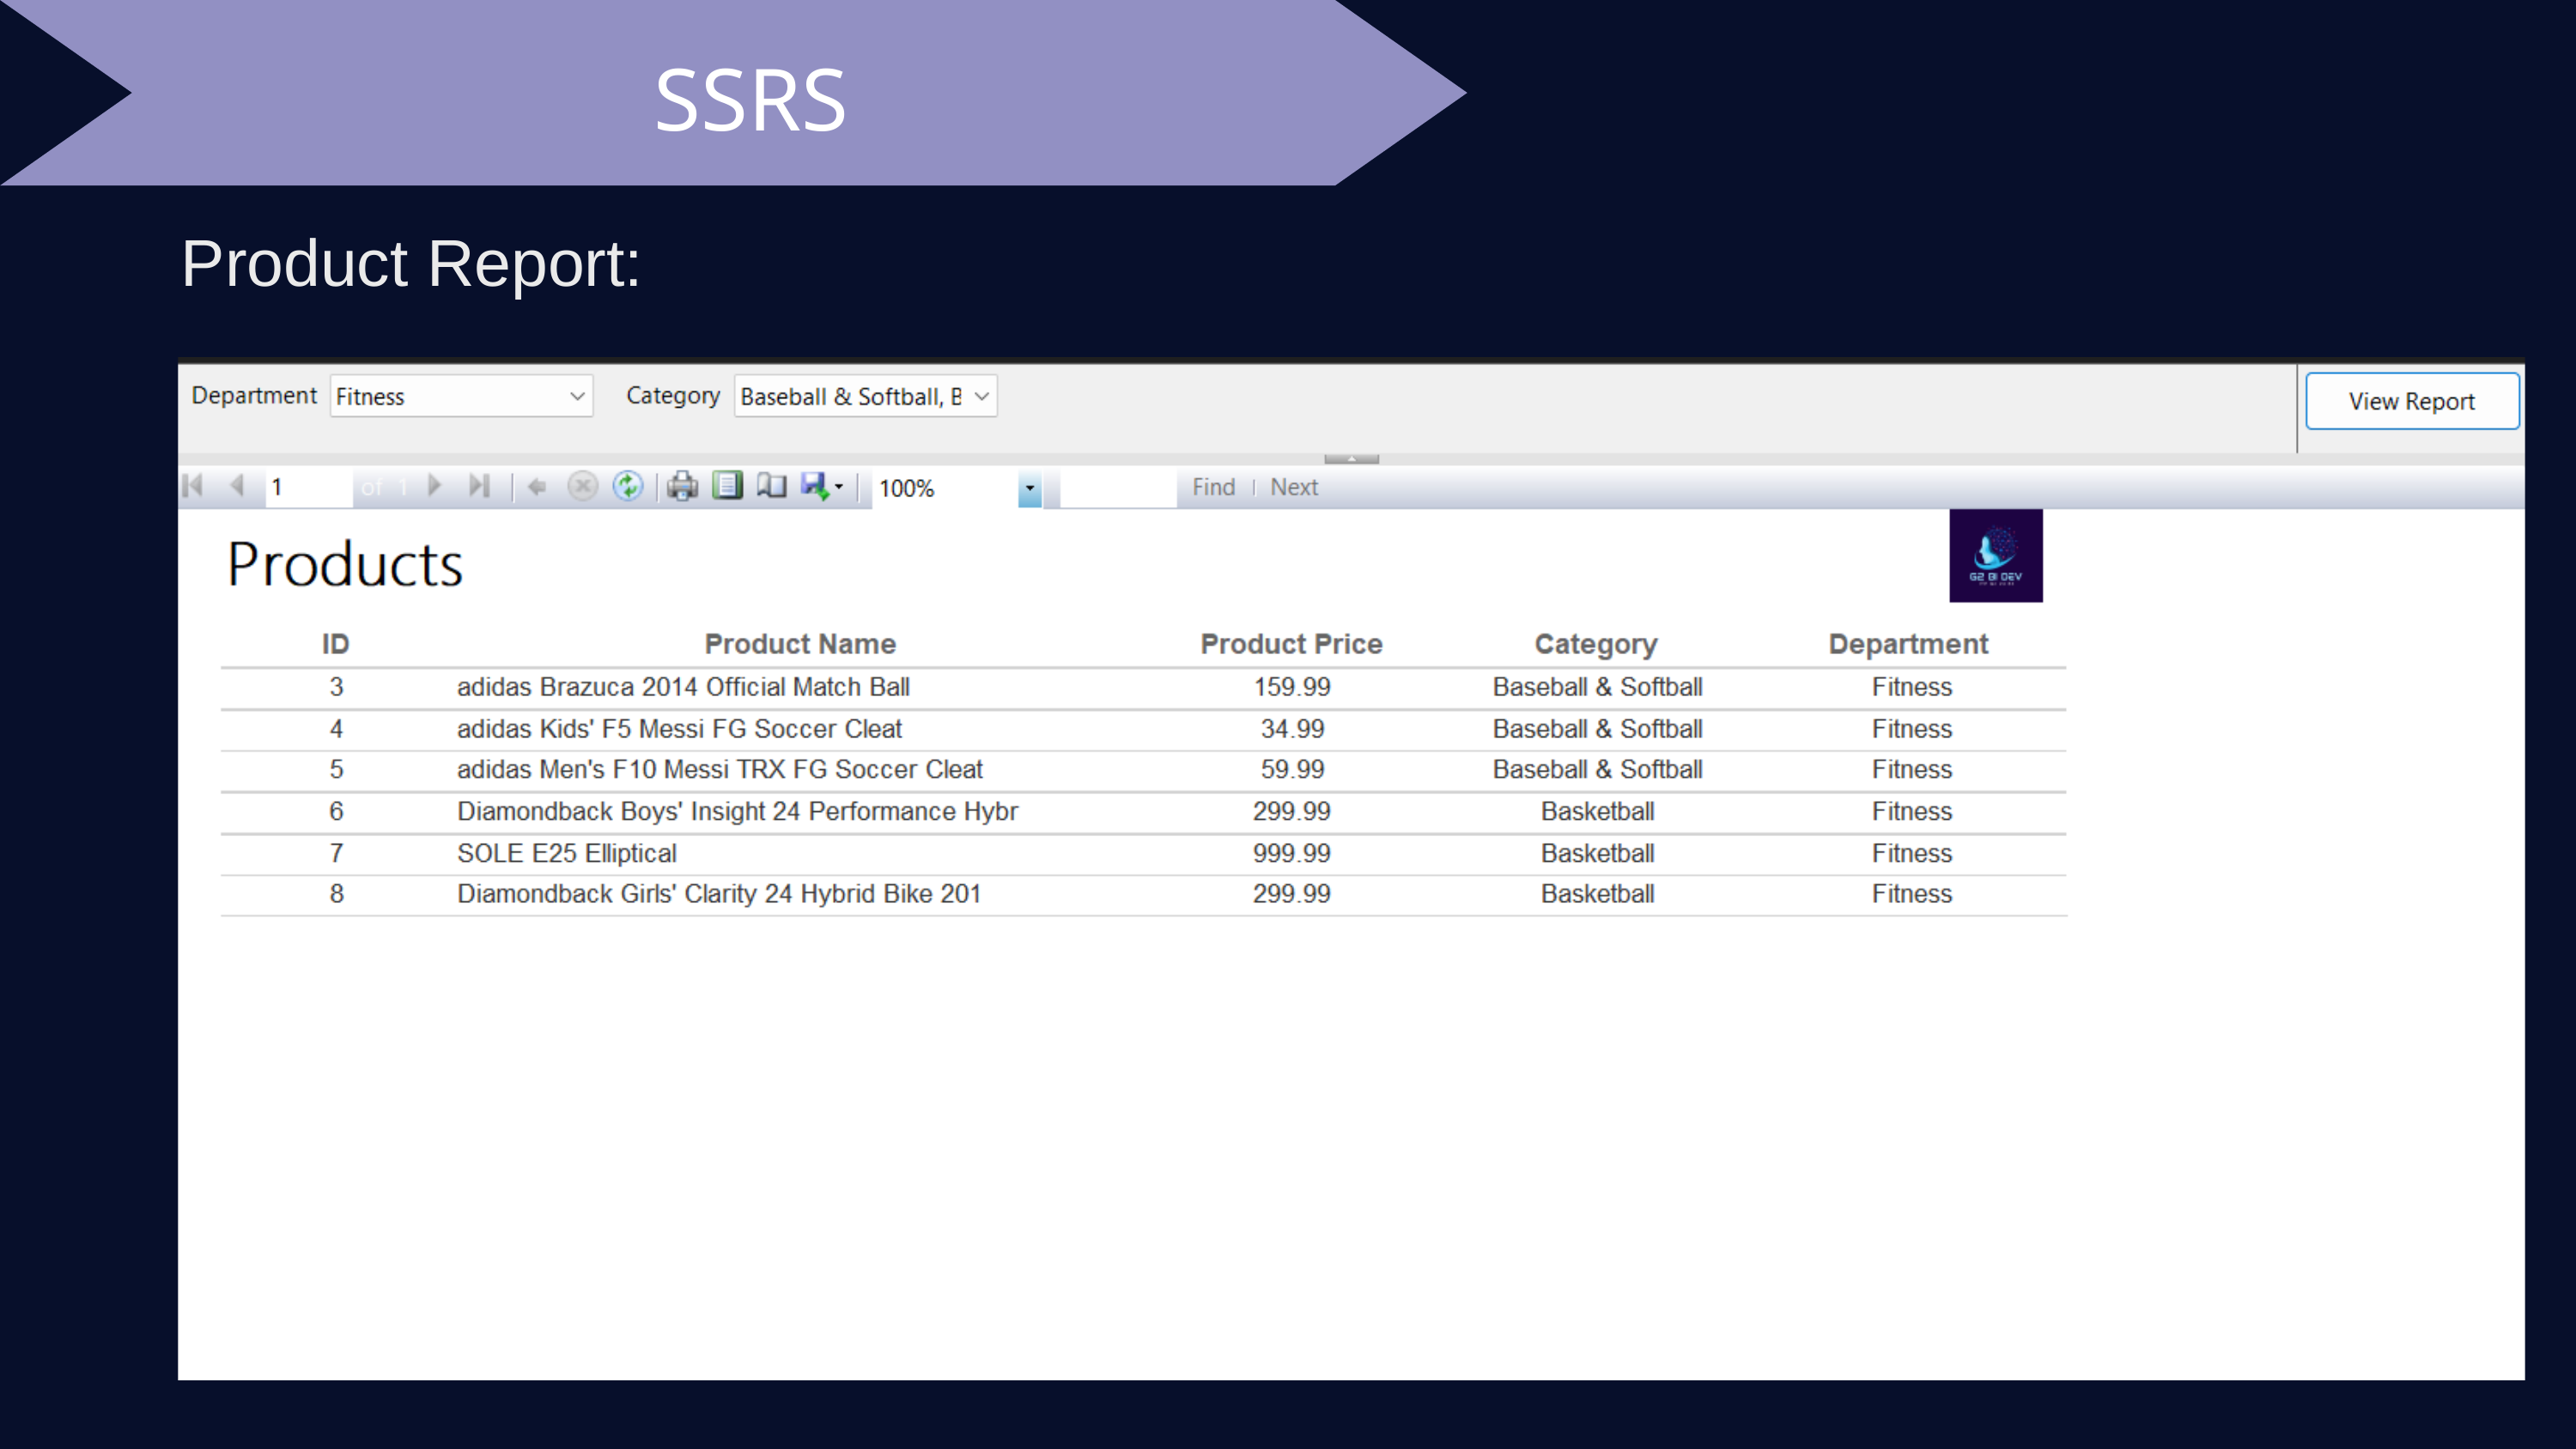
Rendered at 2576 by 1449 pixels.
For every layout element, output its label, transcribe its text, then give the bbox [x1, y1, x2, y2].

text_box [0, 0, 1467, 186]
text_box [178, 357, 2525, 1380]
text_box Product Report: [180, 207, 1120, 300]
